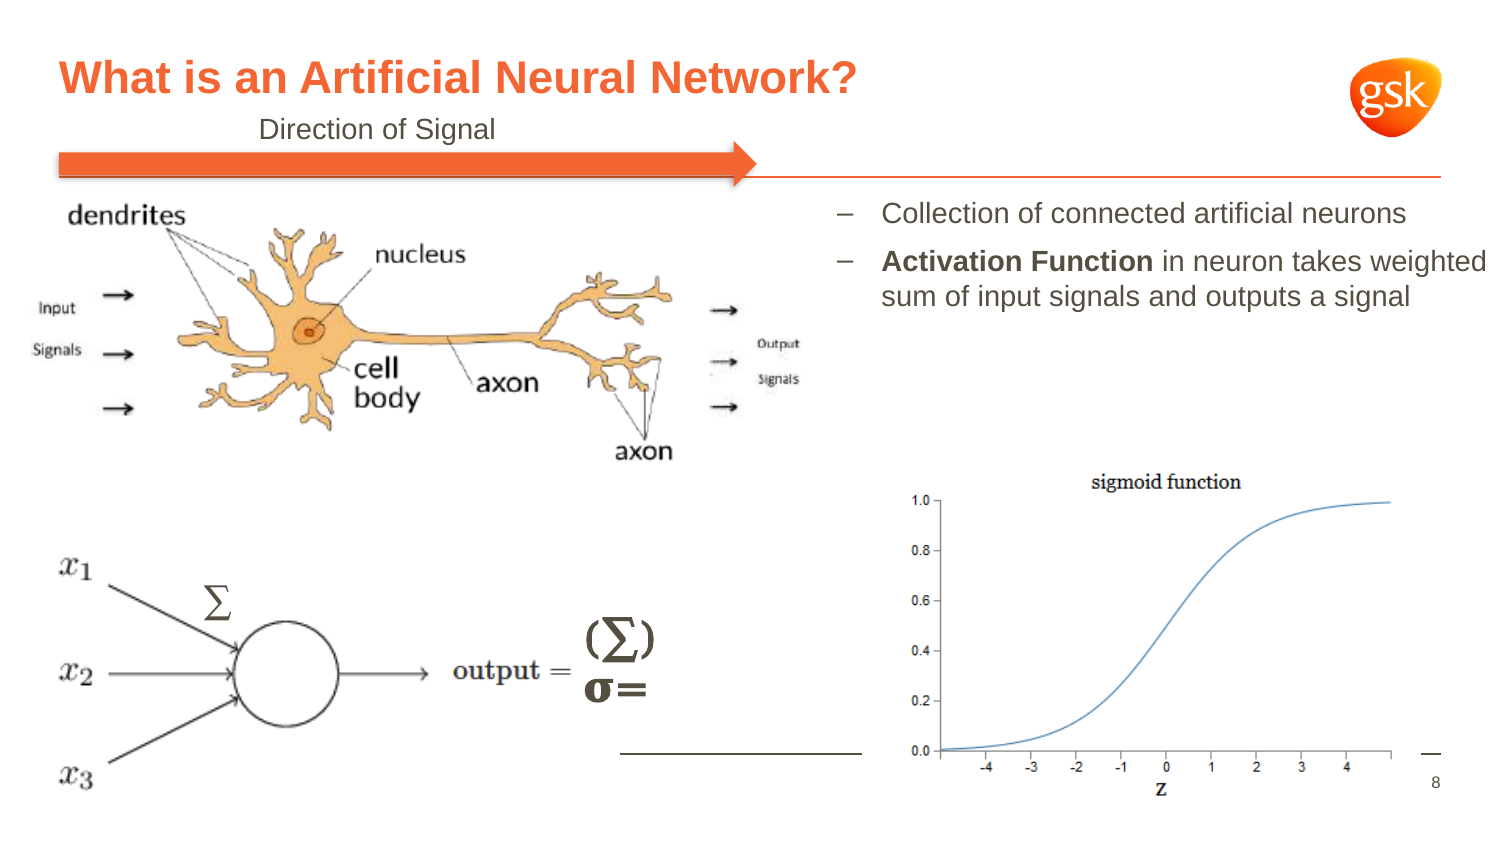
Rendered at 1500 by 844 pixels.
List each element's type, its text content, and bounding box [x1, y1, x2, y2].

picture [1333, 38, 1457, 157]
picture [0, 186, 832, 466]
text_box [581, 459, 1417, 817]
list Collection of connected artificial neurons Activation Function in neuron takes weighted sum of input signals and outputs a signal [837, 187, 1500, 749]
text_box [58, 140, 758, 185]
picture [861, 457, 1422, 807]
text_box Direction of Signal [243, 102, 512, 153]
title What is an Artificial Neural Network? [58, 47, 1302, 103]
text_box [0, 513, 576, 817]
slide_number 8 [1423, 771, 1441, 817]
